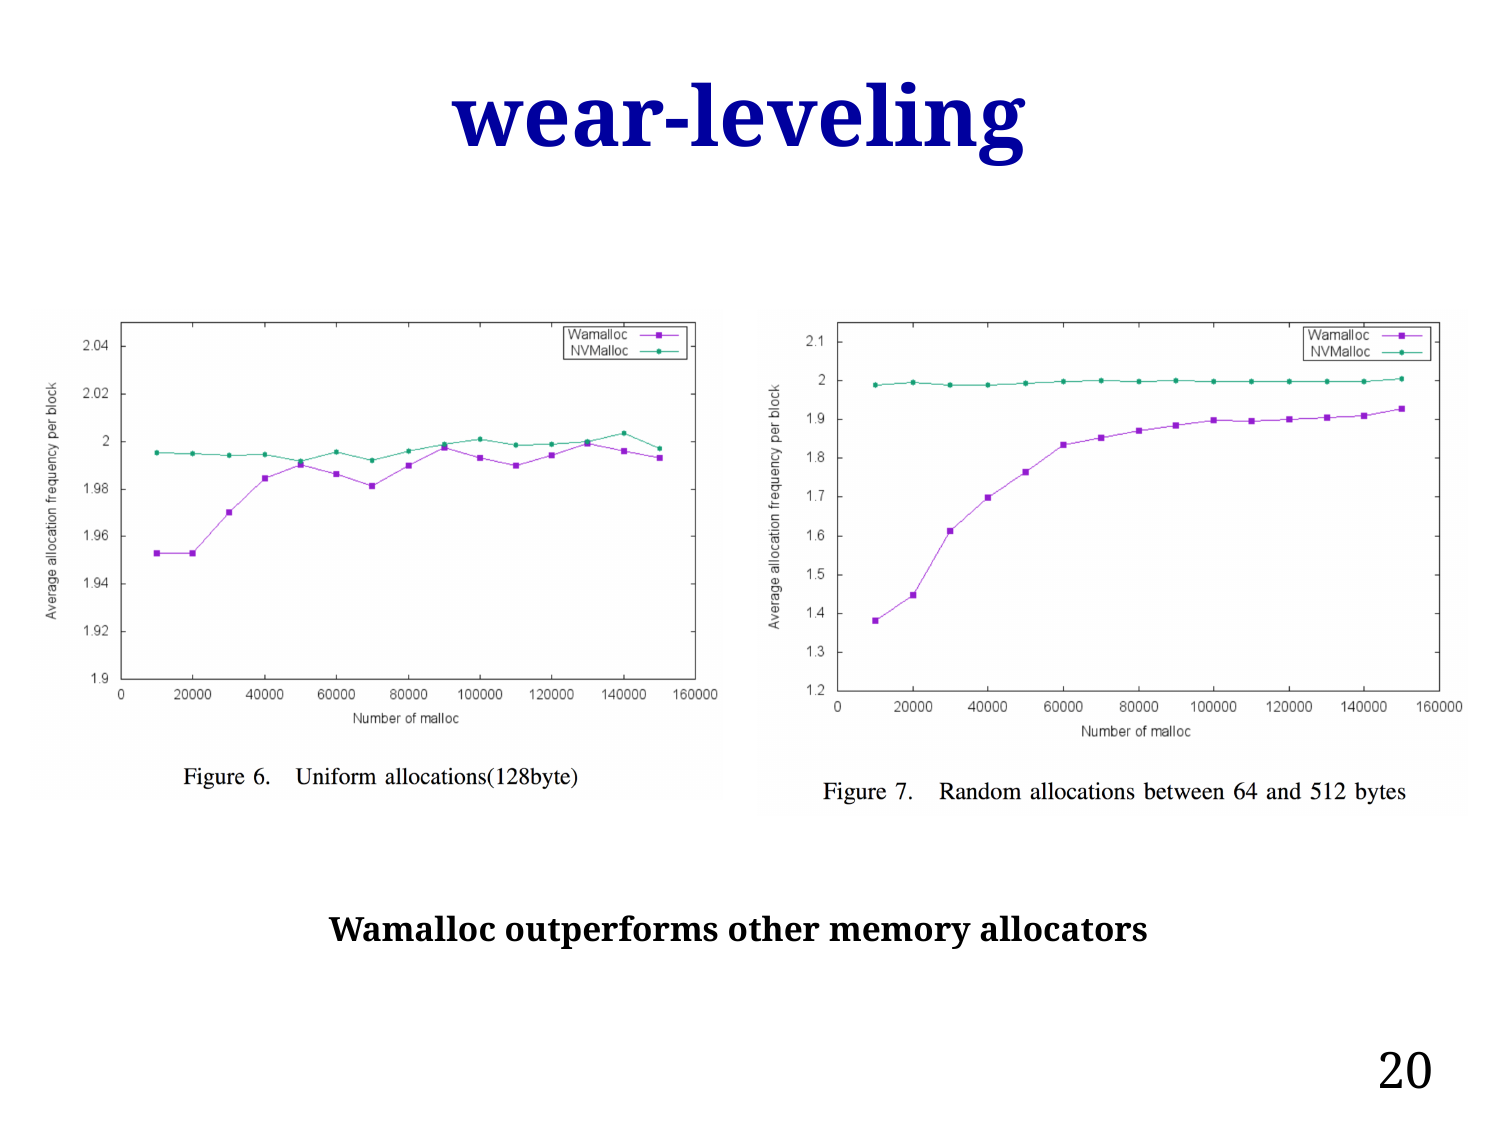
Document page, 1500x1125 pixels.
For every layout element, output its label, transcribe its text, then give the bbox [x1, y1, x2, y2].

title wear-leveling [30, 36, 1449, 202]
text_box Wamalloc outperforms other memory allocators [313, 901, 1165, 956]
picture [757, 309, 1468, 816]
slide_number 20 [1059, 1042, 1449, 1103]
picture [29, 309, 723, 800]
